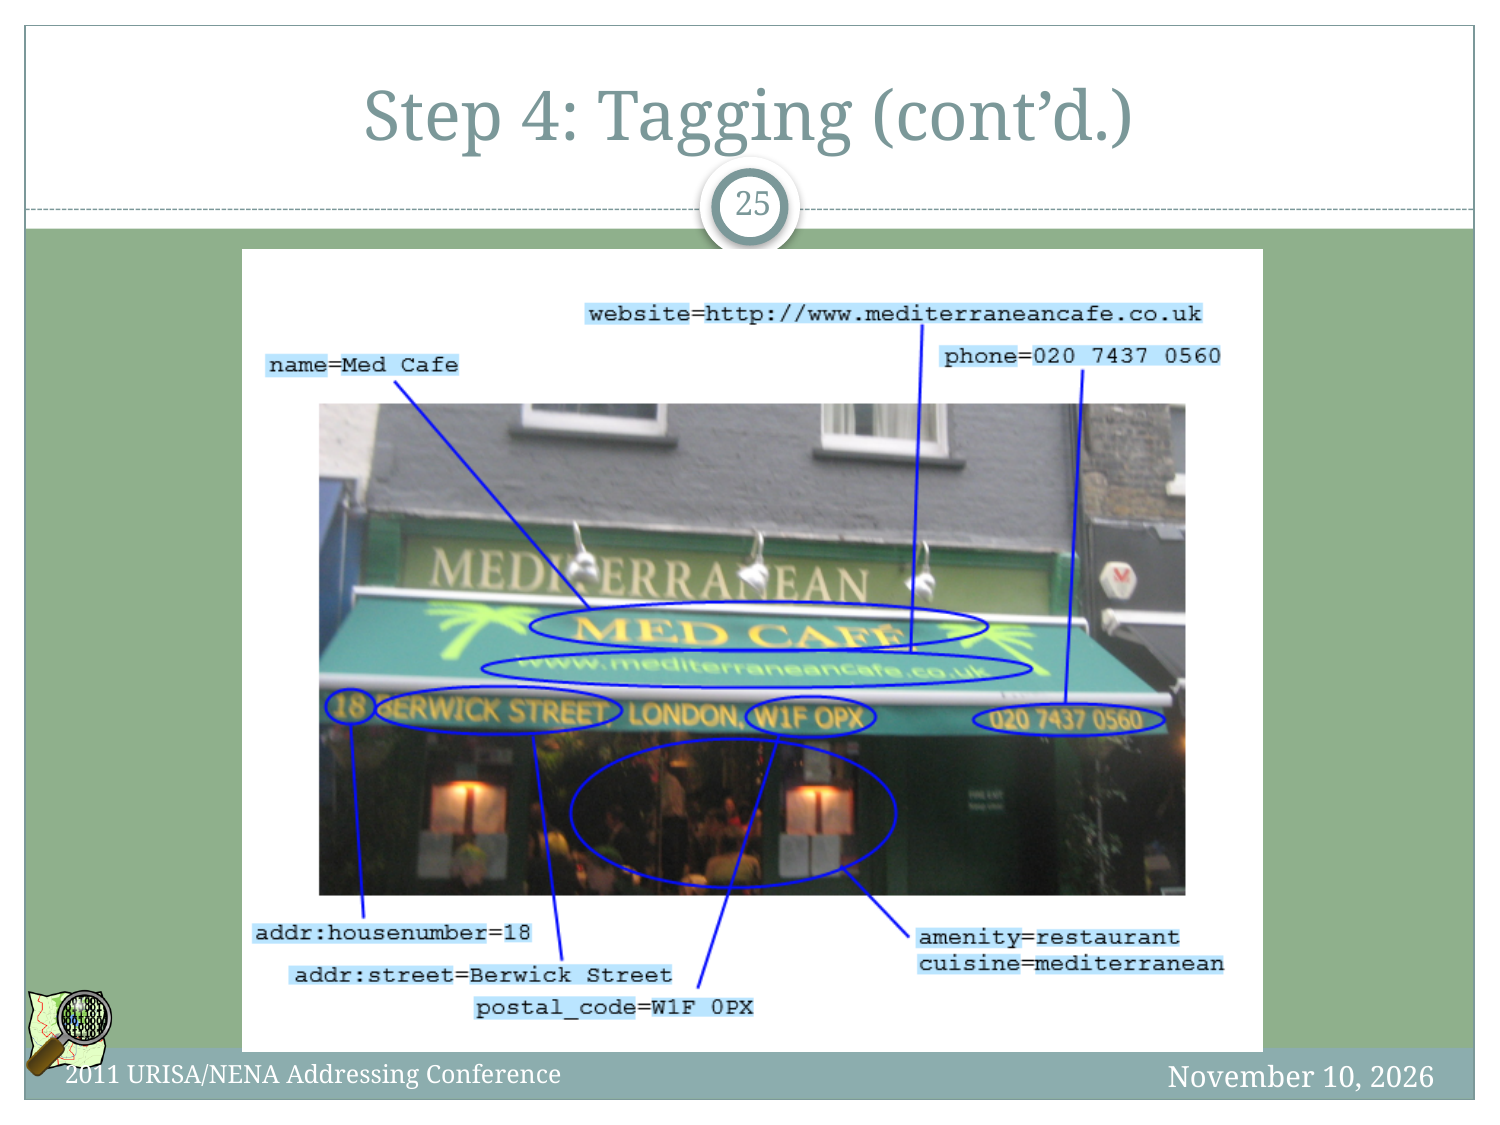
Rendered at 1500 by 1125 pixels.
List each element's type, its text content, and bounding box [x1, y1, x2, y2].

footer 2011 URISA/NENA Addressing Conference [50, 1051, 638, 1112]
picture [24, 987, 114, 1077]
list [242, 249, 1263, 1052]
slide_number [950, 1050, 1450, 1111]
slide_number 25 [715, 168, 791, 241]
title Step 4: Tagging (cont’d.) [49, 37, 1450, 163]
